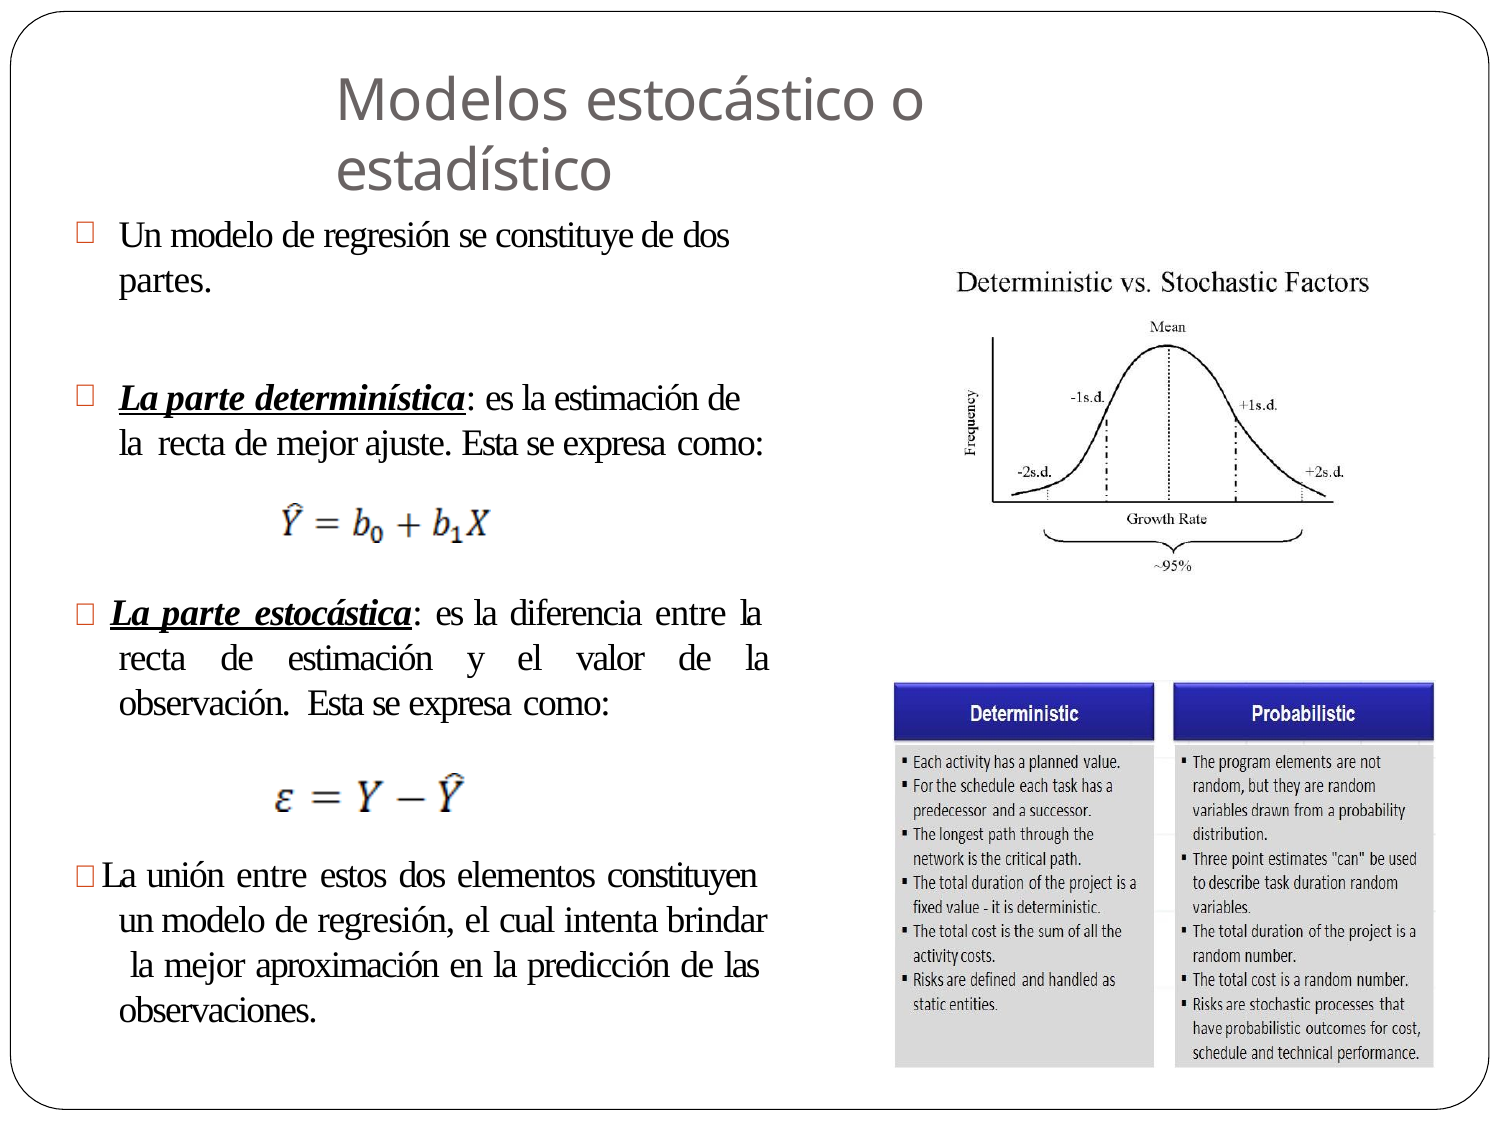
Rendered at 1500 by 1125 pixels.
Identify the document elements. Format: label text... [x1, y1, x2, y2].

text_box Un modelo de regresión se constituye de dos partes. La parte determinística: es la estimación de la recta de mejor ajuste. Esta se expresa como: [71, 208, 768, 464]
text_box [281, 503, 491, 543]
text_box  La parte estocástica: es la diferencia entre la recta de estimación y el valor de la observación. Esta se expresa como: [71, 585, 769, 723]
text_box [951, 268, 1370, 575]
text_box  La unión entre estos dos elementos constituyen un modelo de regresión, el cual intenta brindar la mejor aproximación en la predicción de las observaciones. [71, 848, 768, 1031]
text_box [274, 773, 465, 812]
text_box [892, 680, 1436, 1069]
title Modelos estocástico o estadístico [333, 60, 1168, 251]
